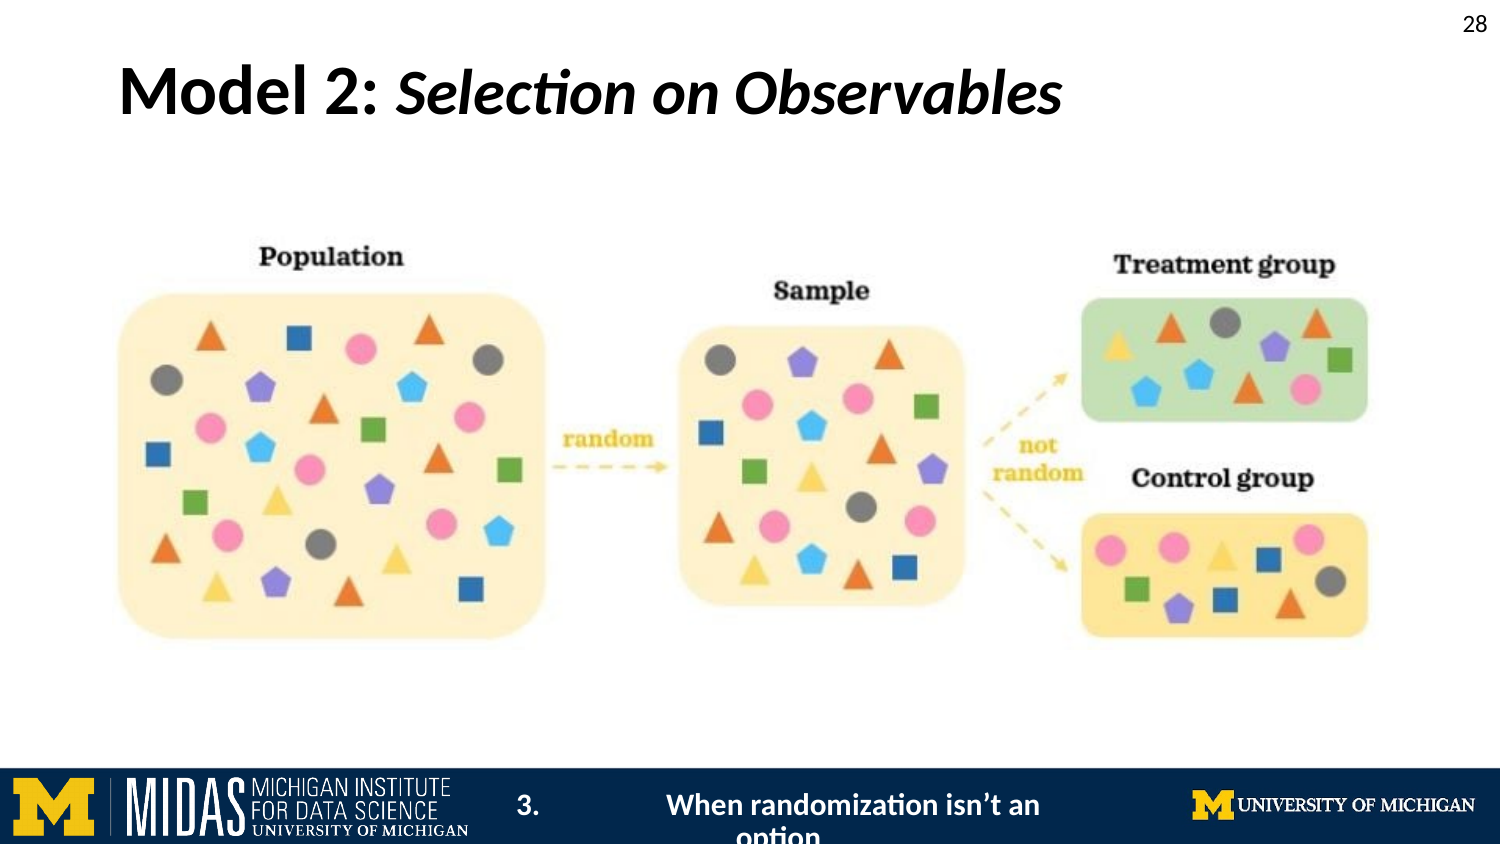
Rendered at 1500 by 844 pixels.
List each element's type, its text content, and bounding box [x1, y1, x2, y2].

picture [0, 766, 1500, 844]
slide_number ‹#› [1447, 0, 1500, 46]
picture [112, 224, 1379, 651]
title Model 2: Selection on Observables [103, 46, 1397, 163]
title 3. When randomization isn’t an option [472, 780, 1073, 841]
